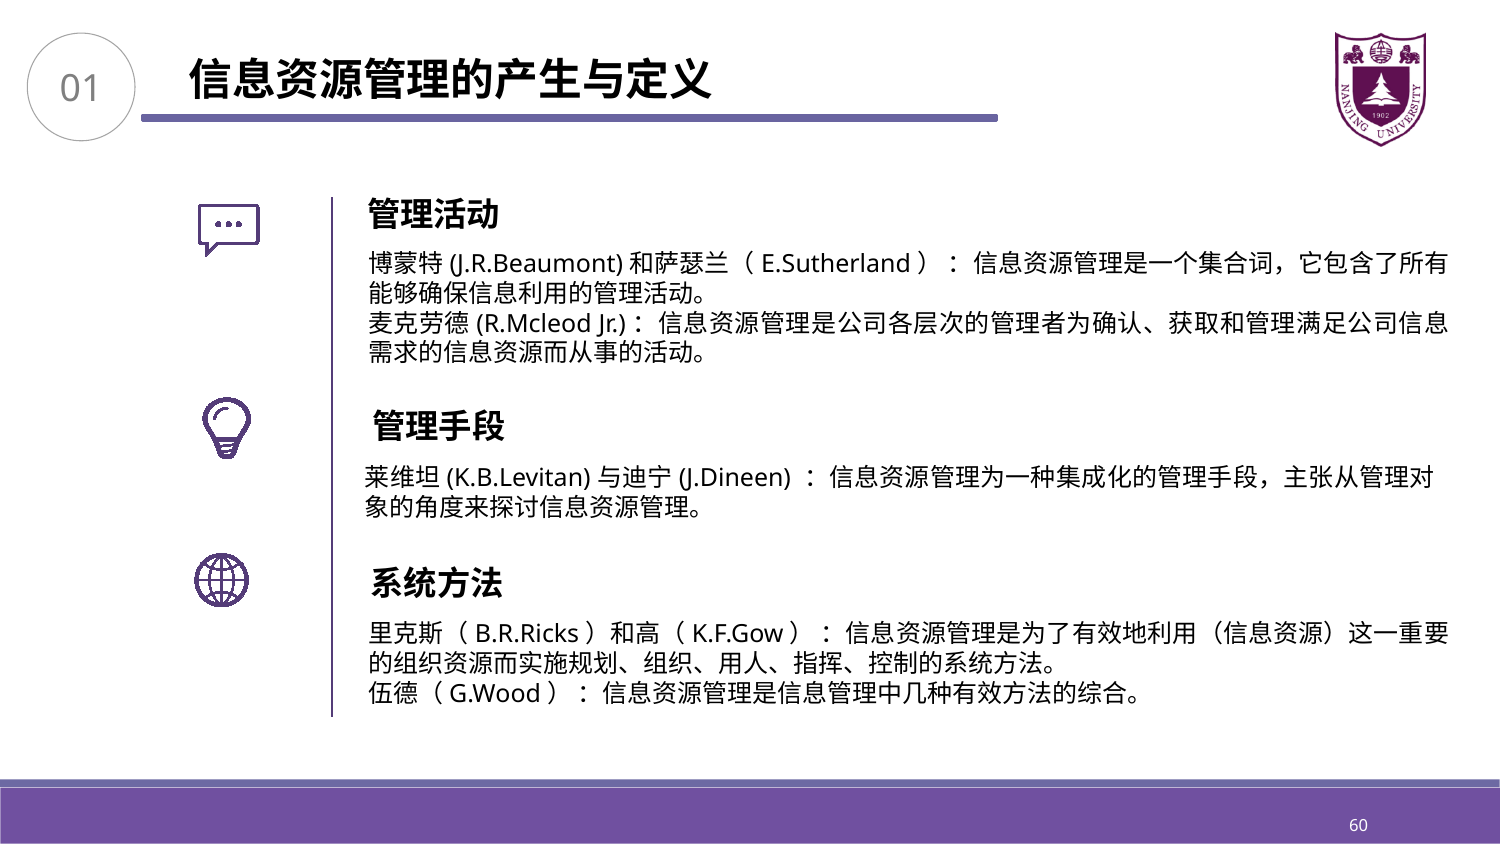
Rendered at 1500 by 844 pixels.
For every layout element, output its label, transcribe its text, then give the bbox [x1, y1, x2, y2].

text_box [202, 397, 252, 460]
text_box 里克斯（B.R.Ricks）和高（K.F.Gow） ：信息资源管理是为了有效地利用（信息资源）这一重要的组织资源而实施规划、组织、用人、指挥、控制的系统方法。 伍德（G.Wood） ：信息资源管理是信息管理中几种有效方法的综合。 [353, 610, 1464, 715]
text_box 管理活动 [352, 185, 523, 241]
text_box 01 [25, 31, 137, 143]
text_box 系统方法 [355, 555, 527, 610]
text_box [197, 203, 260, 258]
slide_number 60 [1218, 803, 1380, 844]
text_box [194, 553, 249, 607]
text_box 博蒙特(J.R.Beaumont)和萨瑟兰（E.Sutherland） ：信息资源管理是一个集合词，它包含了所有能够确保信息利用的管理活动。 麦克劳德(R.Mcleod Jr.)：信息资源管理是公司各层次的管理者为确认、获取和管理满足公司信息需求的信息资源而从事的活动。 [353, 239, 1464, 375]
text_box 管理手段 [357, 398, 528, 453]
text_box 信息资源管理的产生与定义 [177, 46, 725, 111]
text_box 莱维坦(K.B.Levitan)与迪宁(J.Dineen) ：信息资源管理为一种集成化的管理手段，主张从管理对象的角度来探讨信息资源管理。 [350, 453, 1450, 529]
picture [1334, 31, 1427, 147]
text_box [141, 114, 998, 122]
